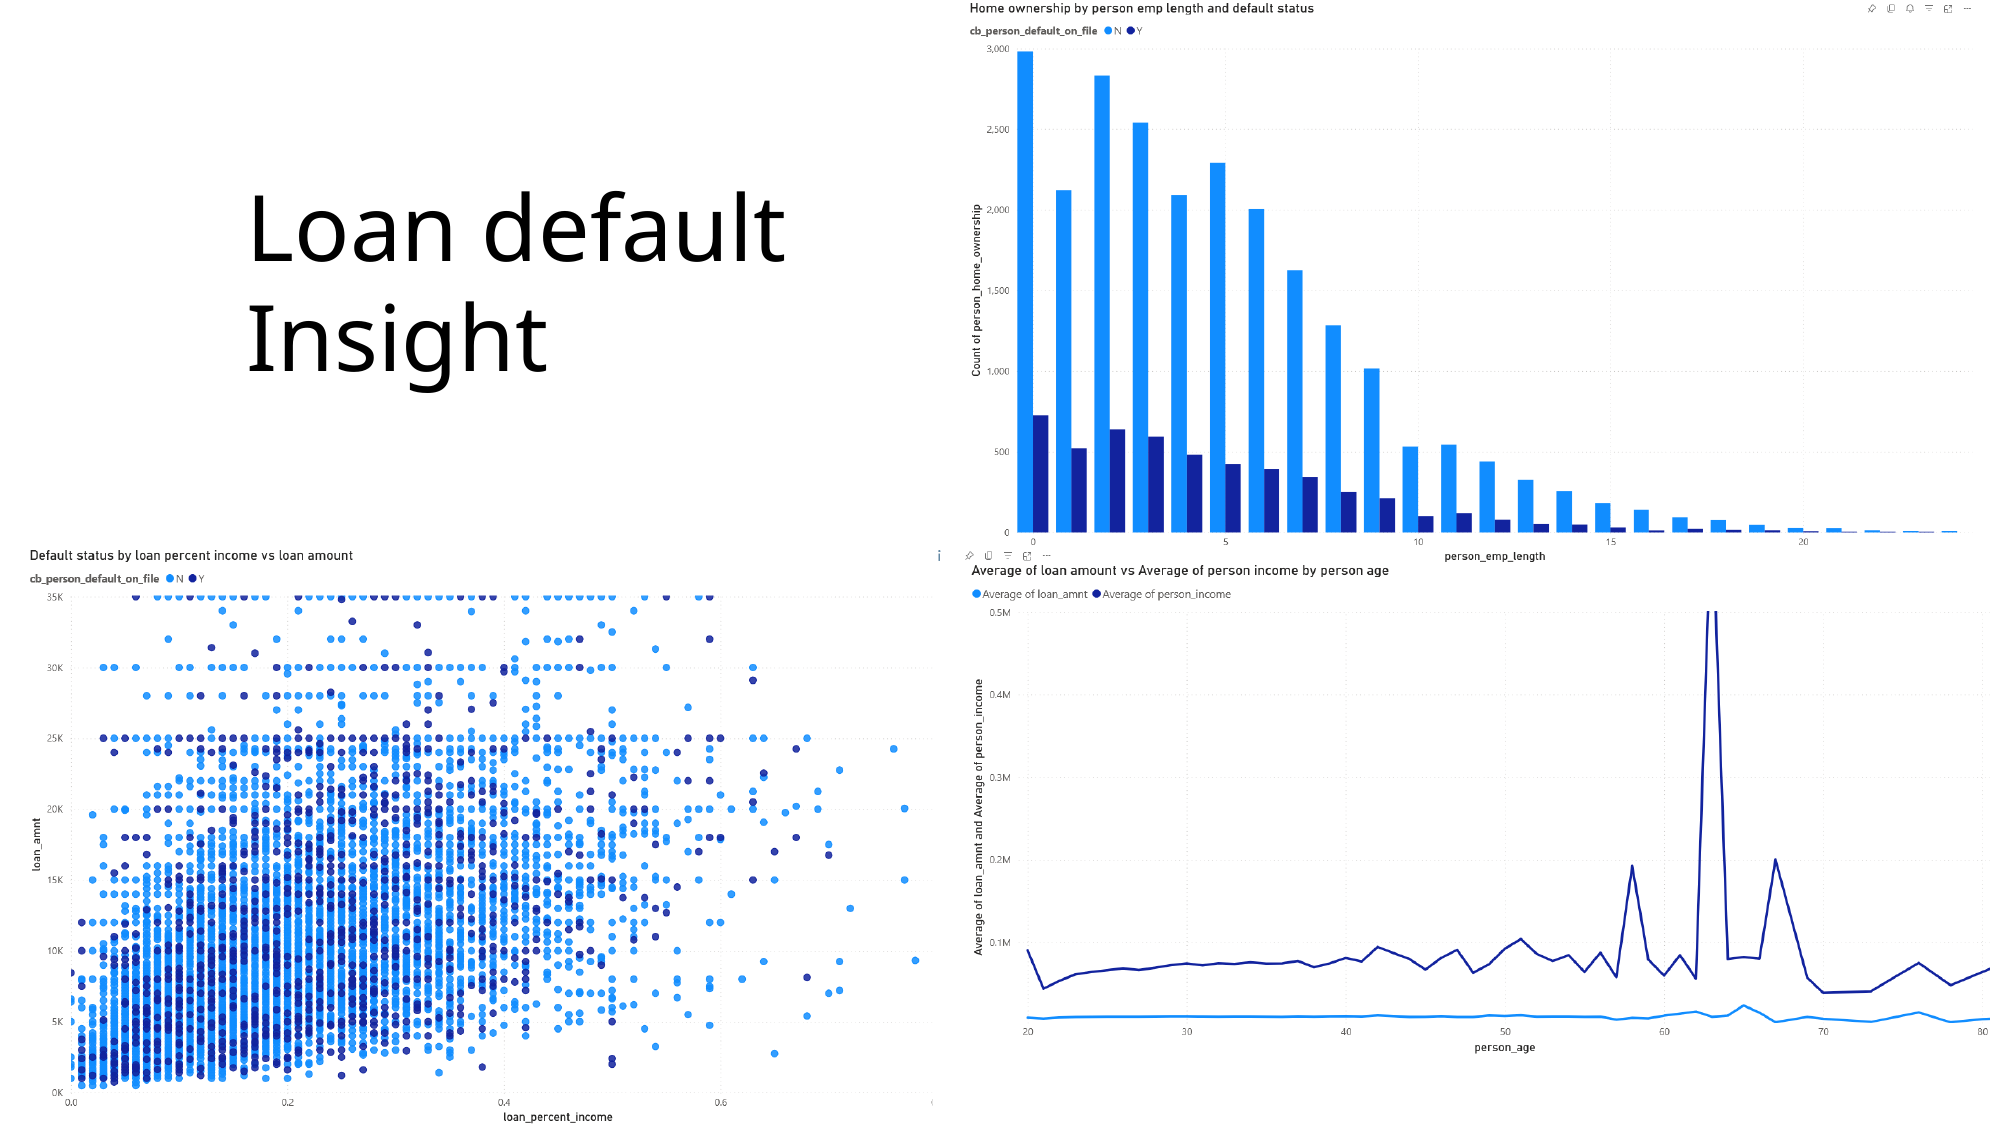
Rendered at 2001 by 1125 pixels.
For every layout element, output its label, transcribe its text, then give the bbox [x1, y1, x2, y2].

picture [0, 0, 2000, 1125]
text_box Loan default Insight [231, 162, 835, 397]
